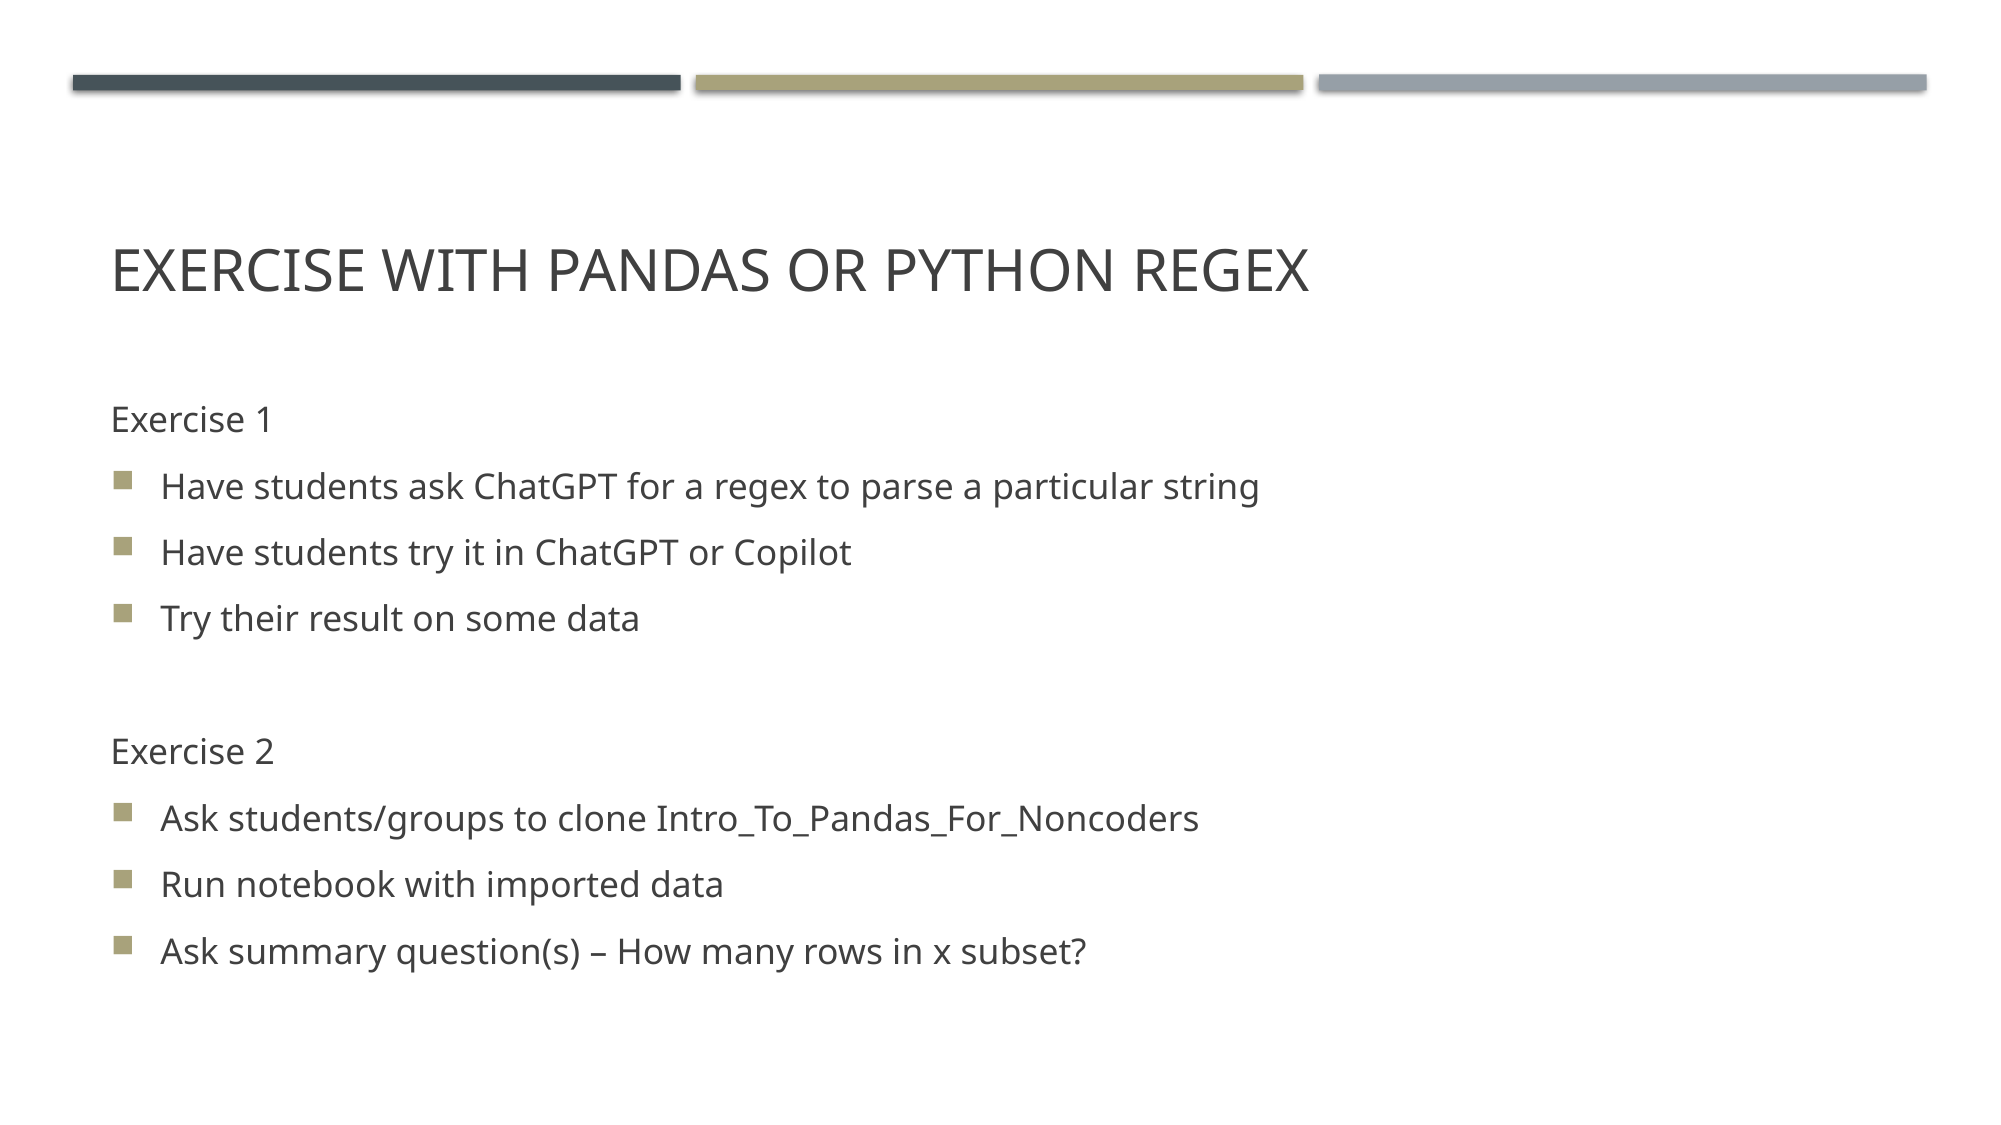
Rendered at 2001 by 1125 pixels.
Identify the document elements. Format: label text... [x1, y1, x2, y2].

title Exercise with Pandas or Python Regex [95, 115, 1905, 311]
list Exercise 1 Have students ask ChatGPT for a regex to parse a particular string Have students try it in ChatGPT or Copilot Try their result on some data Exercise 2 Ask students/groups to clone Intro_To_Pandas_For_Noncoders Run notebook with imported data Ask summary question(s) – How many rows in x subset? [95, 383, 1905, 981]
